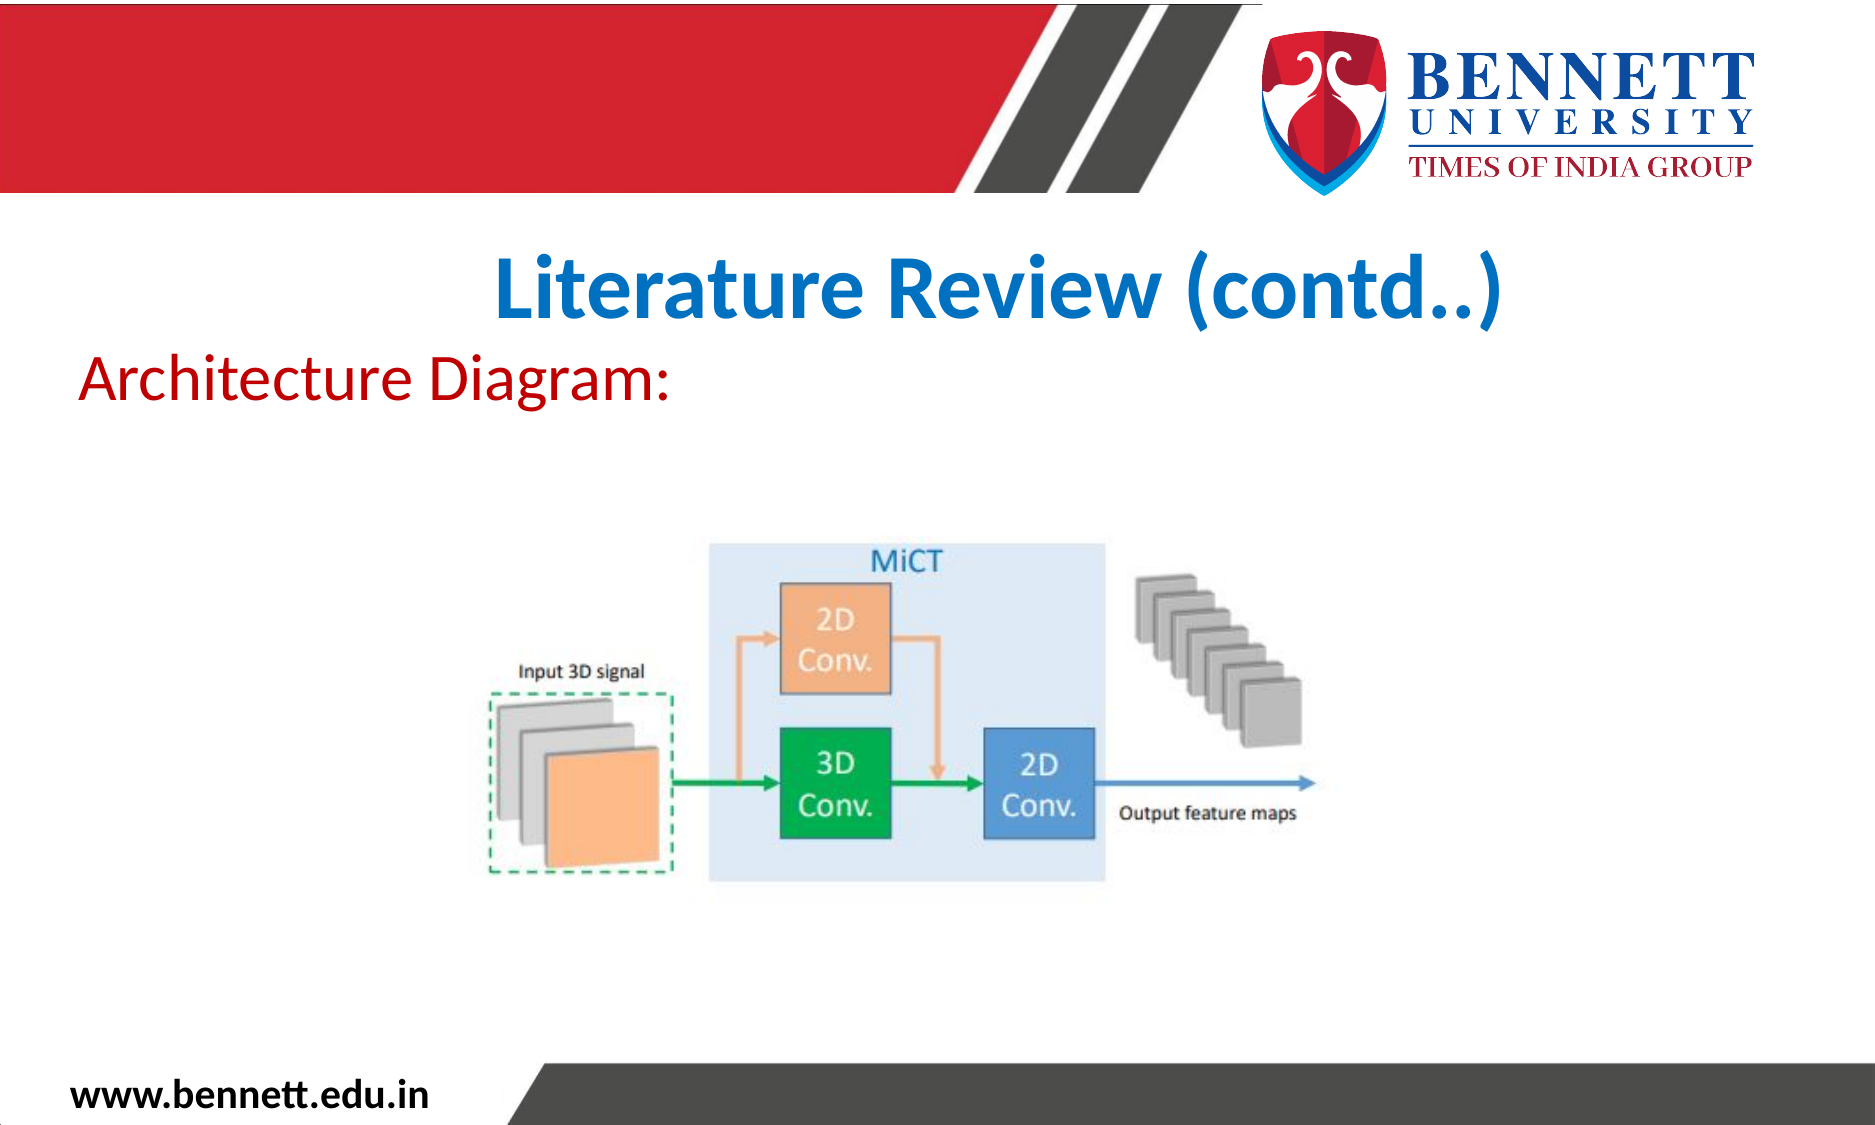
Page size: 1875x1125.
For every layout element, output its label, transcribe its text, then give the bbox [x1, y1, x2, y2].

picture [500, 1062, 1875, 1125]
picture [0, 4, 1754, 196]
picture [405, 480, 1375, 906]
text_box Literature Review (contd..) [137, 219, 1863, 326]
text_box Architecture Diagram: [63, 326, 1863, 1035]
